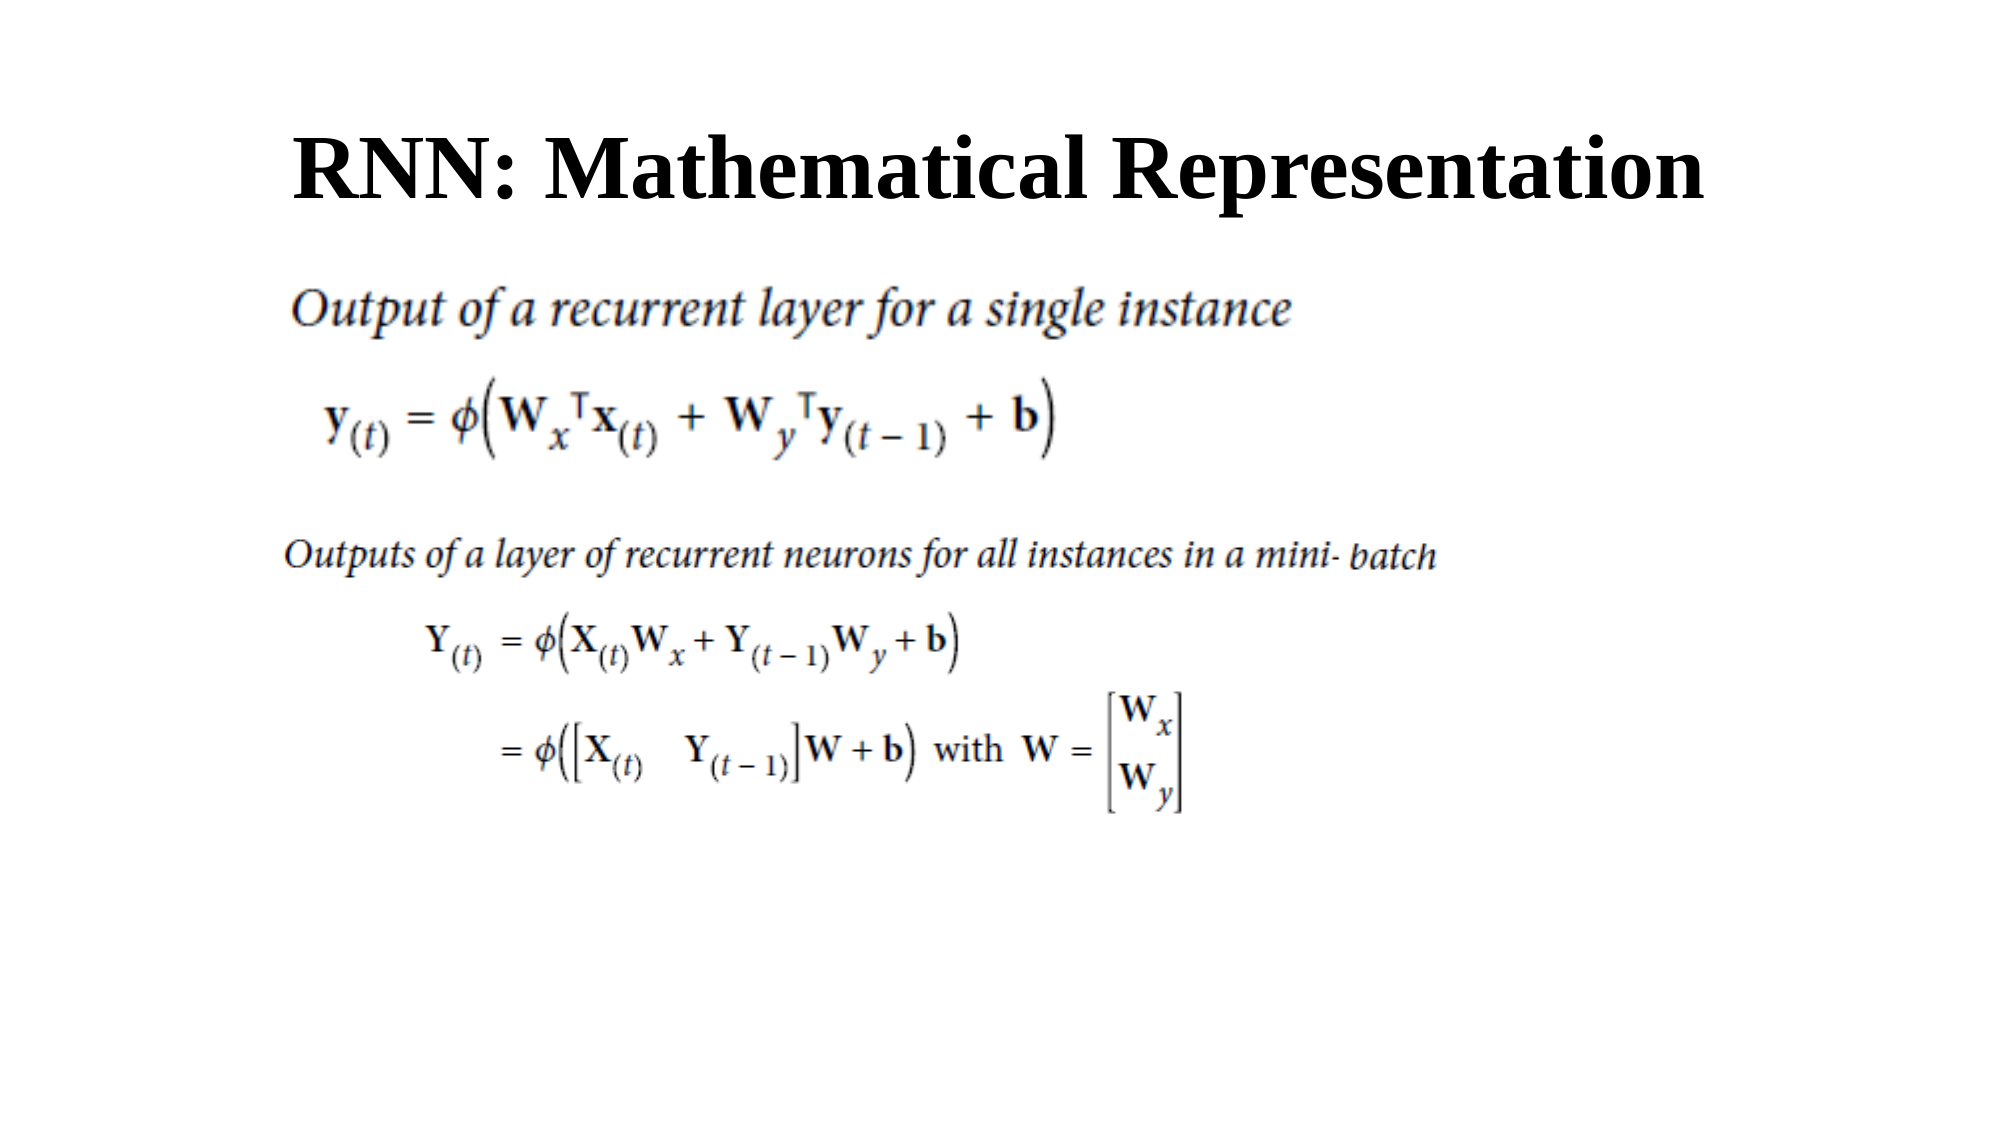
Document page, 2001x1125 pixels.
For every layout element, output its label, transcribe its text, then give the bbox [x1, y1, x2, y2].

picture [223, 261, 1445, 844]
title RNN: Mathematical Representation [137, 59, 1863, 278]
